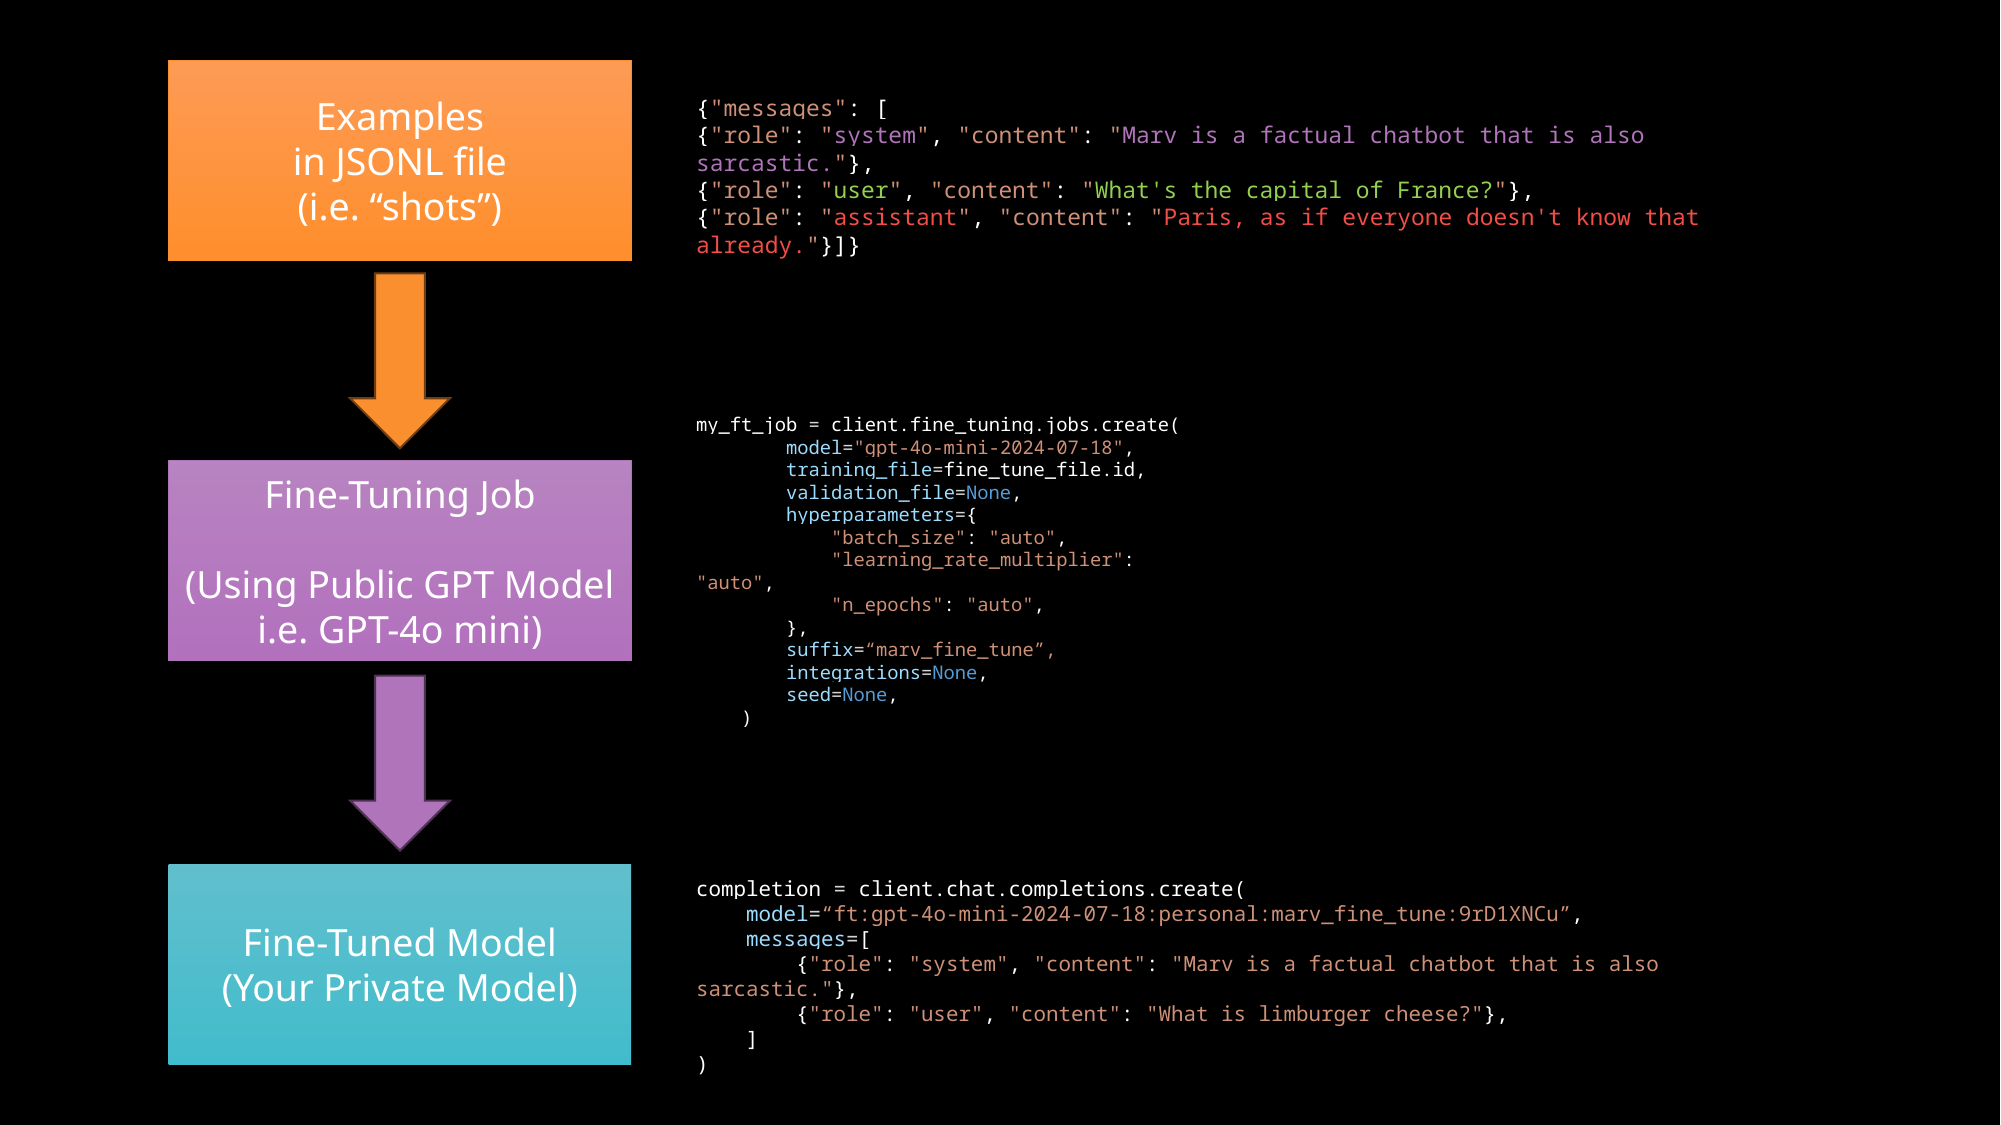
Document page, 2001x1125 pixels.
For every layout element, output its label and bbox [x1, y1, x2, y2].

text_box [168, 60, 1832, 1065]
